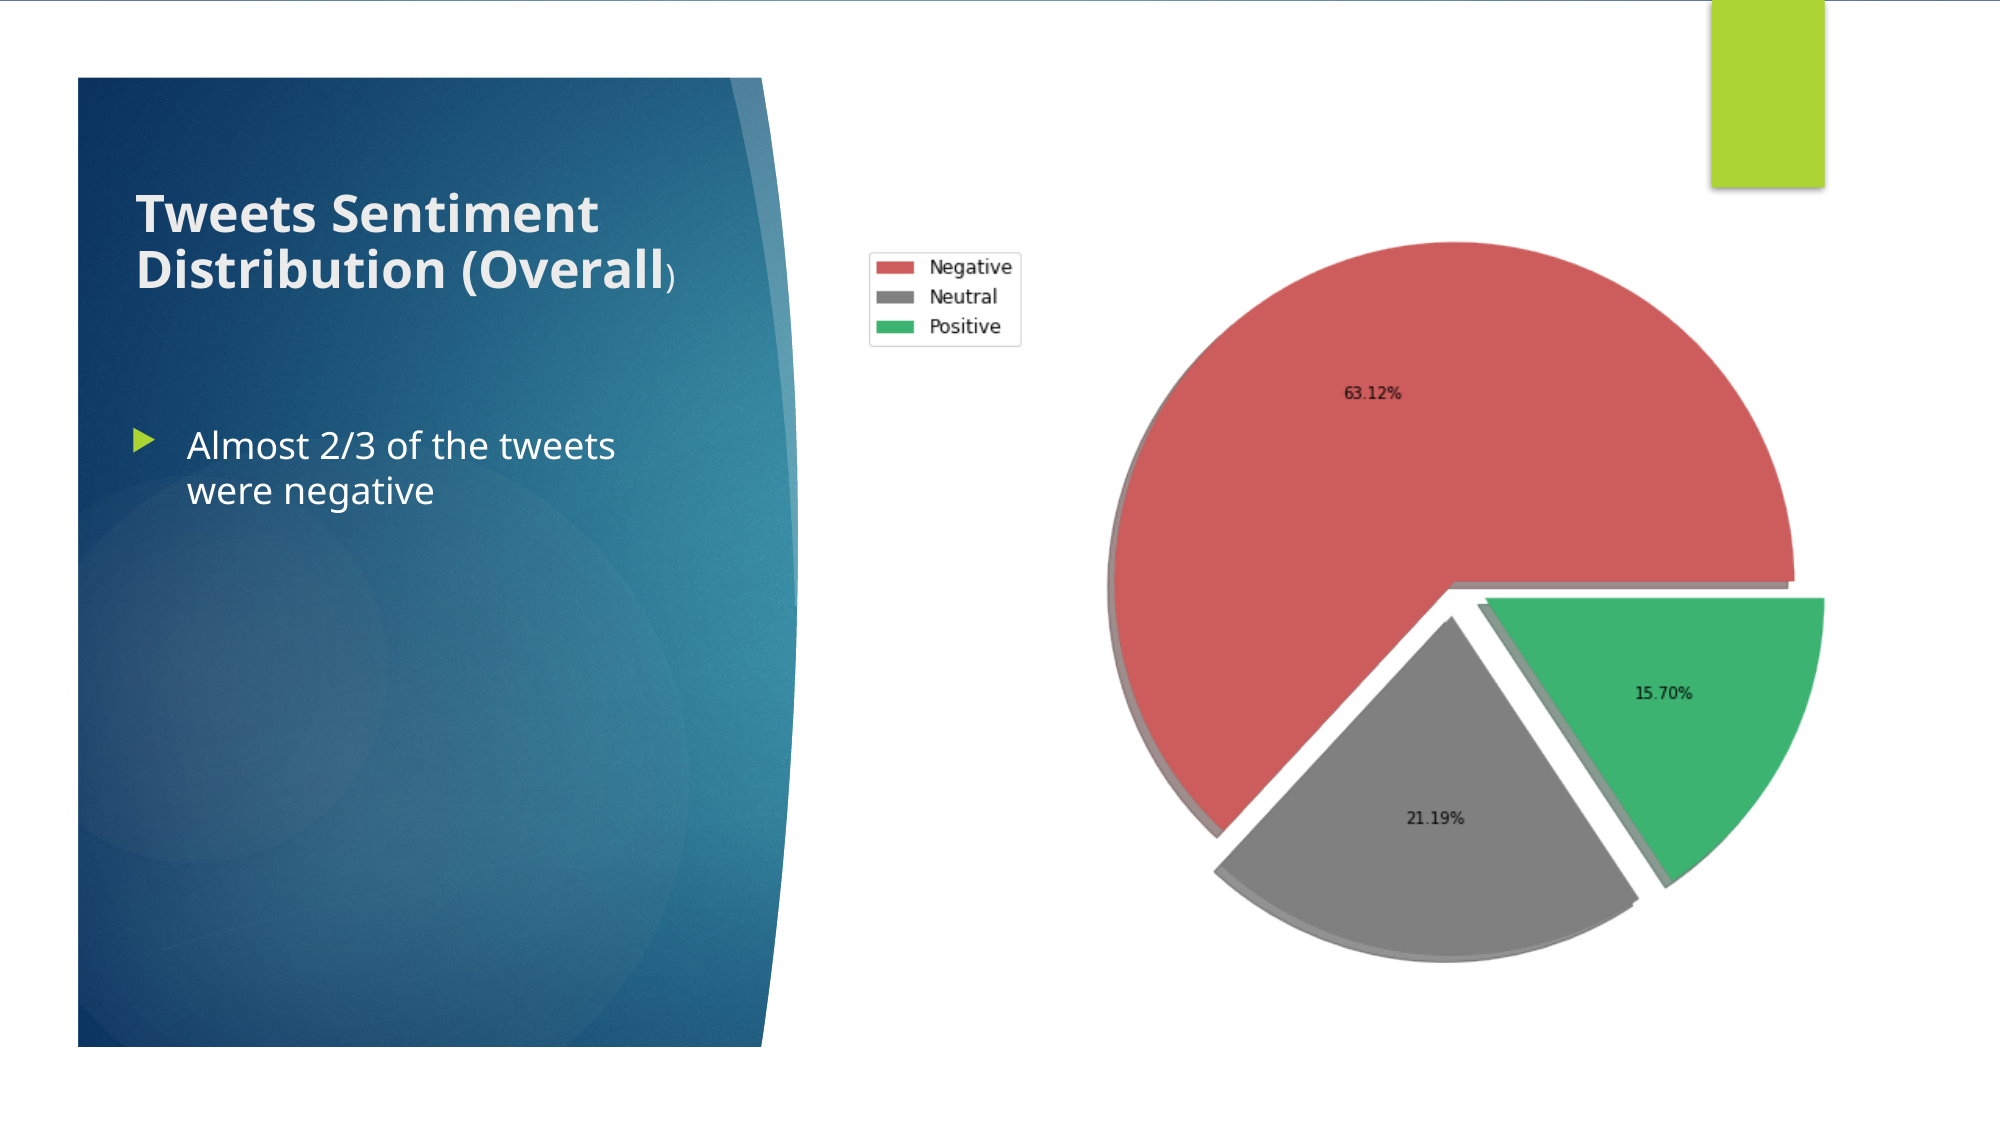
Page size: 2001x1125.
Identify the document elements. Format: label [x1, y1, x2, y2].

text_box [0, 0, 2000, 1125]
picture [857, 145, 1890, 1019]
